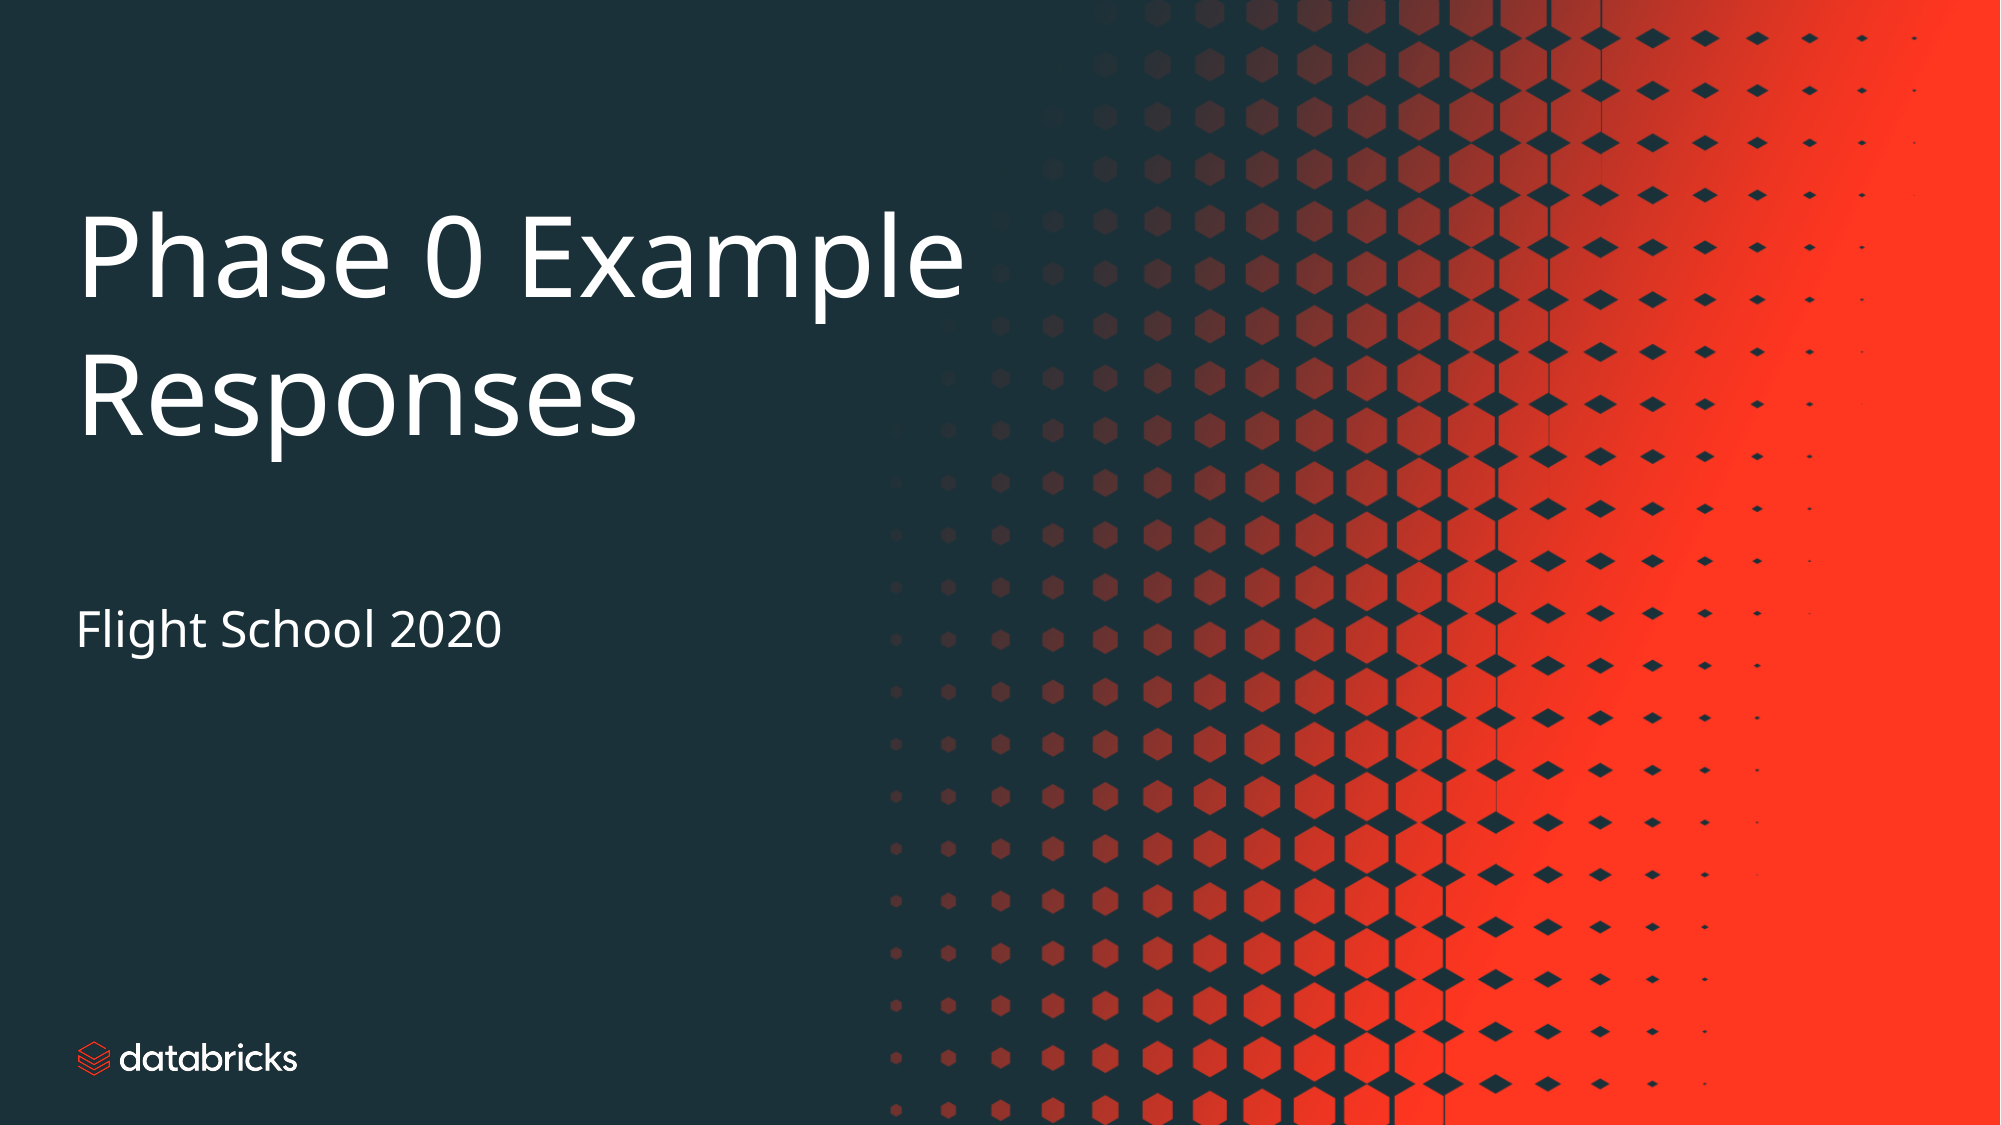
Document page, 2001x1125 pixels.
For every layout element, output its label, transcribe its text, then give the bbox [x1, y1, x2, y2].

subtitle Flight School 2020 [75, 590, 1576, 863]
title Phase 0 Example Responses [75, 79, 1000, 471]
picture [0, 0, 2000, 1125]
